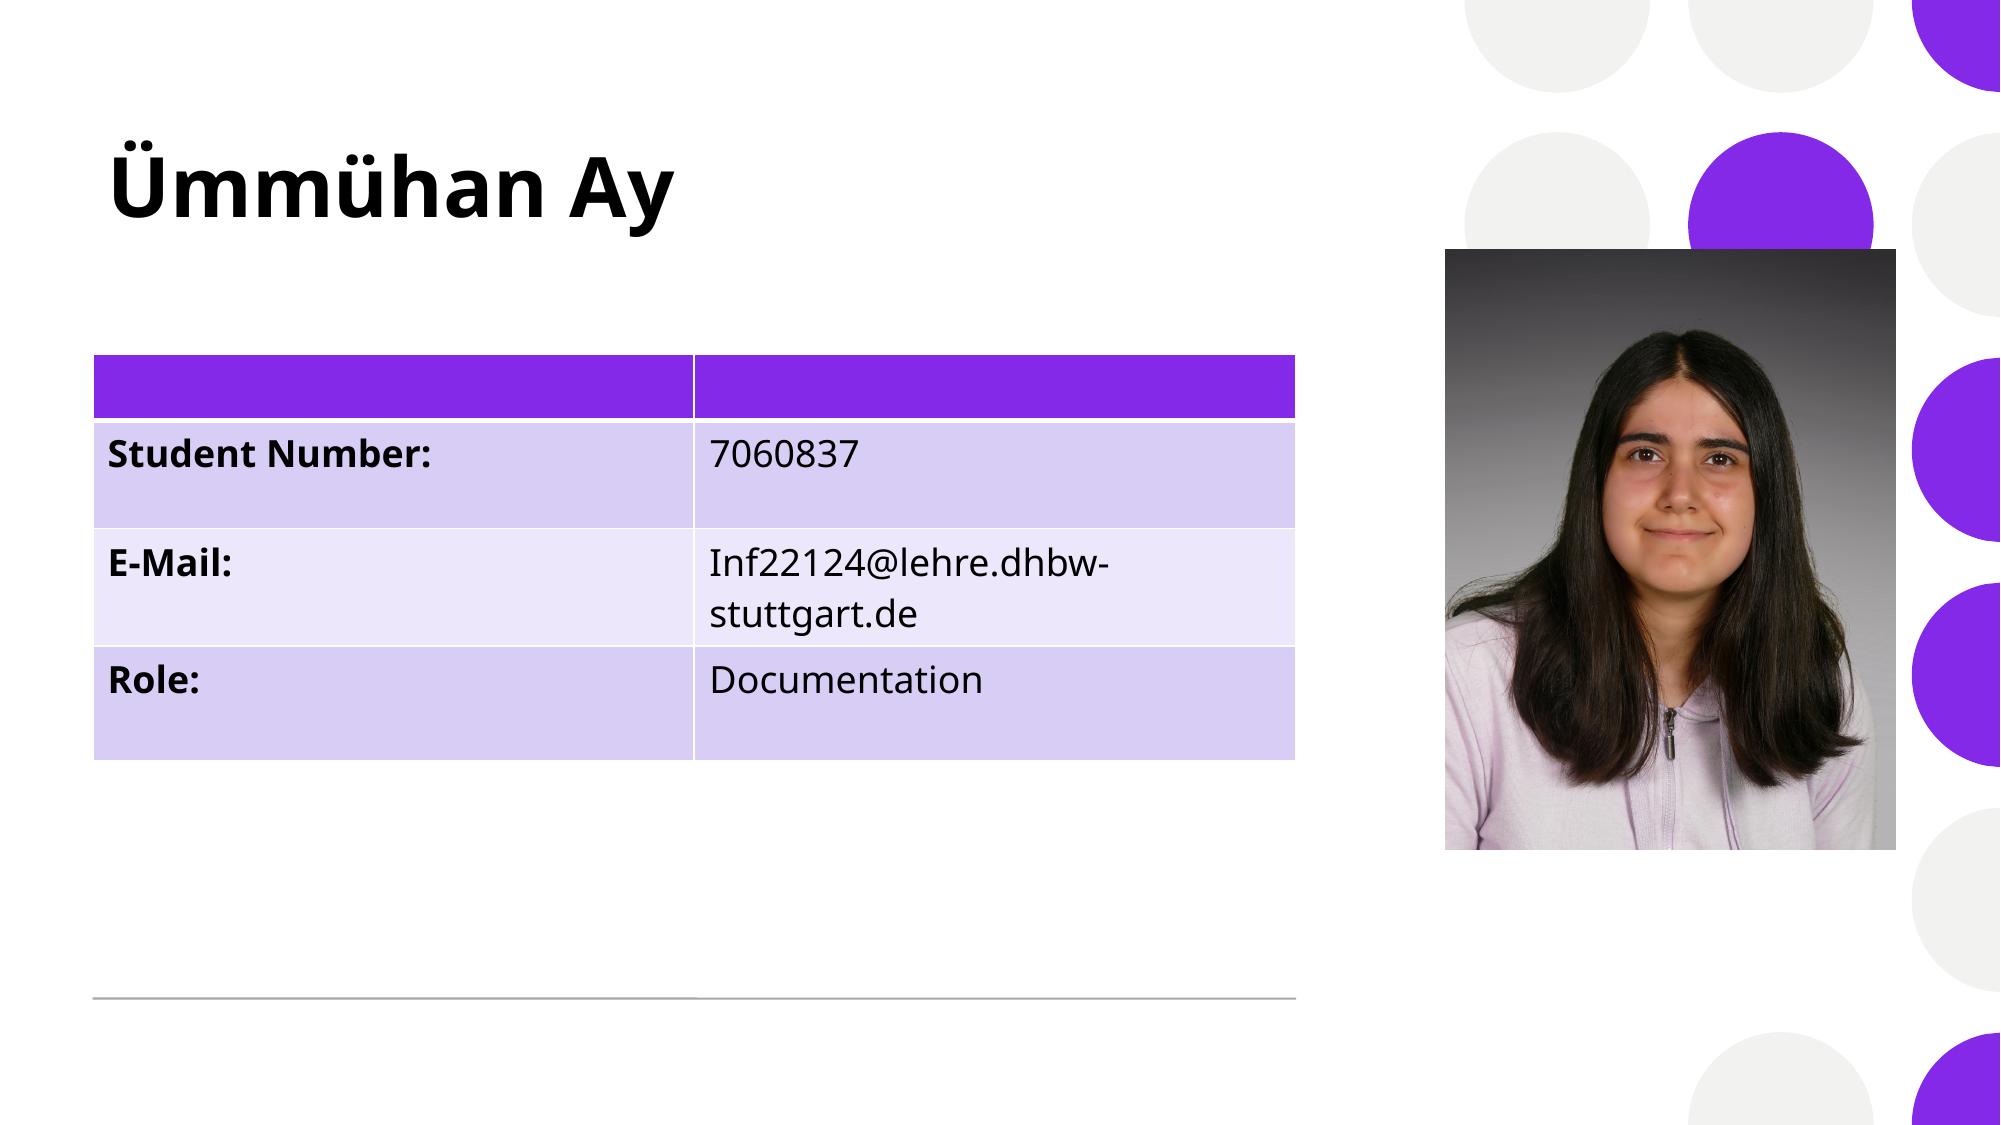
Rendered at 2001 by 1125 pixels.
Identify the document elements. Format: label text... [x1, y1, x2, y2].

table_cell E-Mail: [94, 529, 693, 645]
picture [1445, 249, 1896, 850]
table_cell 7060837 [695, 423, 1295, 528]
title Ümmühan Ay [92, 126, 1296, 335]
table_cell Documentation [695, 647, 1295, 760]
table_header [695, 355, 1295, 418]
table_cell Student Number: [94, 423, 693, 528]
table_cell Role: [94, 647, 693, 760]
table_header [94, 355, 693, 418]
table_cell Inf22124@lehre.dhbw-stuttgart.de [695, 529, 1295, 645]
